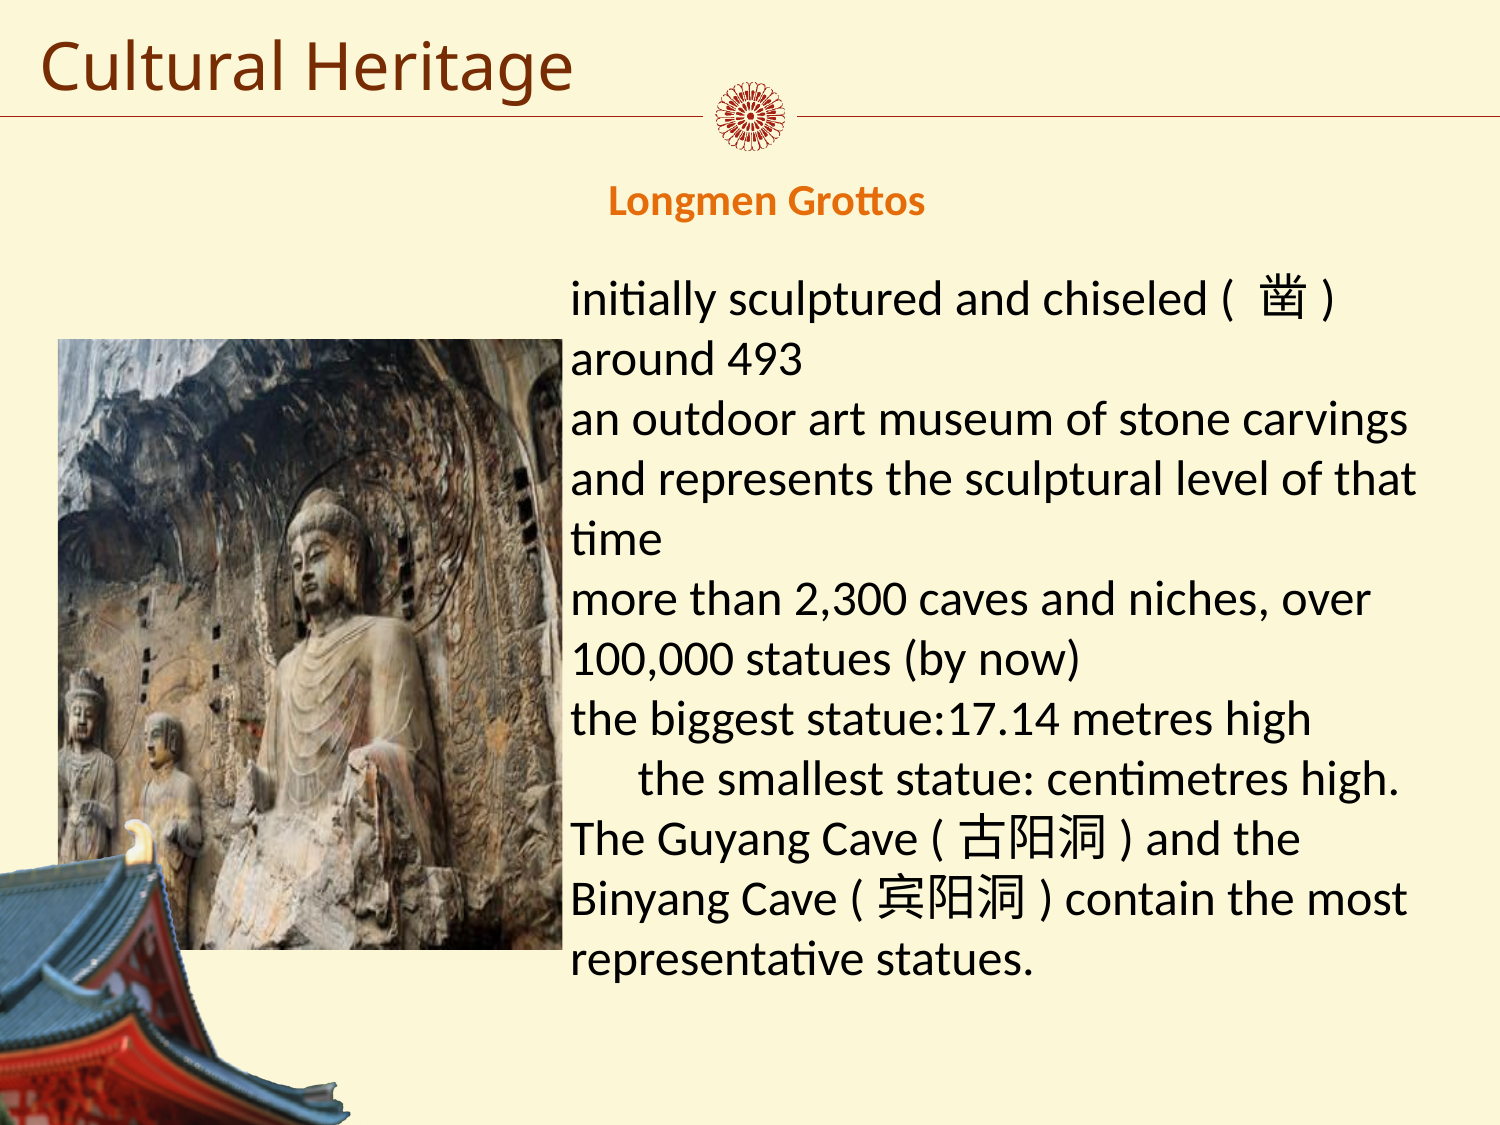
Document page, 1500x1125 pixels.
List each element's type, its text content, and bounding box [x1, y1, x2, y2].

picture [715, 82, 785, 151]
text_box Cultural Heritage [0, 0, 633, 111]
picture [0, 339, 563, 1125]
title Longmen Grottos [175, 164, 1359, 280]
list initially sculptured and chiseled ( 凿) around 493 an outdoor art museum of stone carvings and represents the sculptural level of that time more than 2,300 caves and niches, over 100,000 statues (by now) the biggest statue:17.14 metres high the smallest statue: centimetres high. The Guyang Cave (古阳洞) and the Binyang Cave (宾阳洞) contain the most representative statues. [555, 257, 1477, 980]
